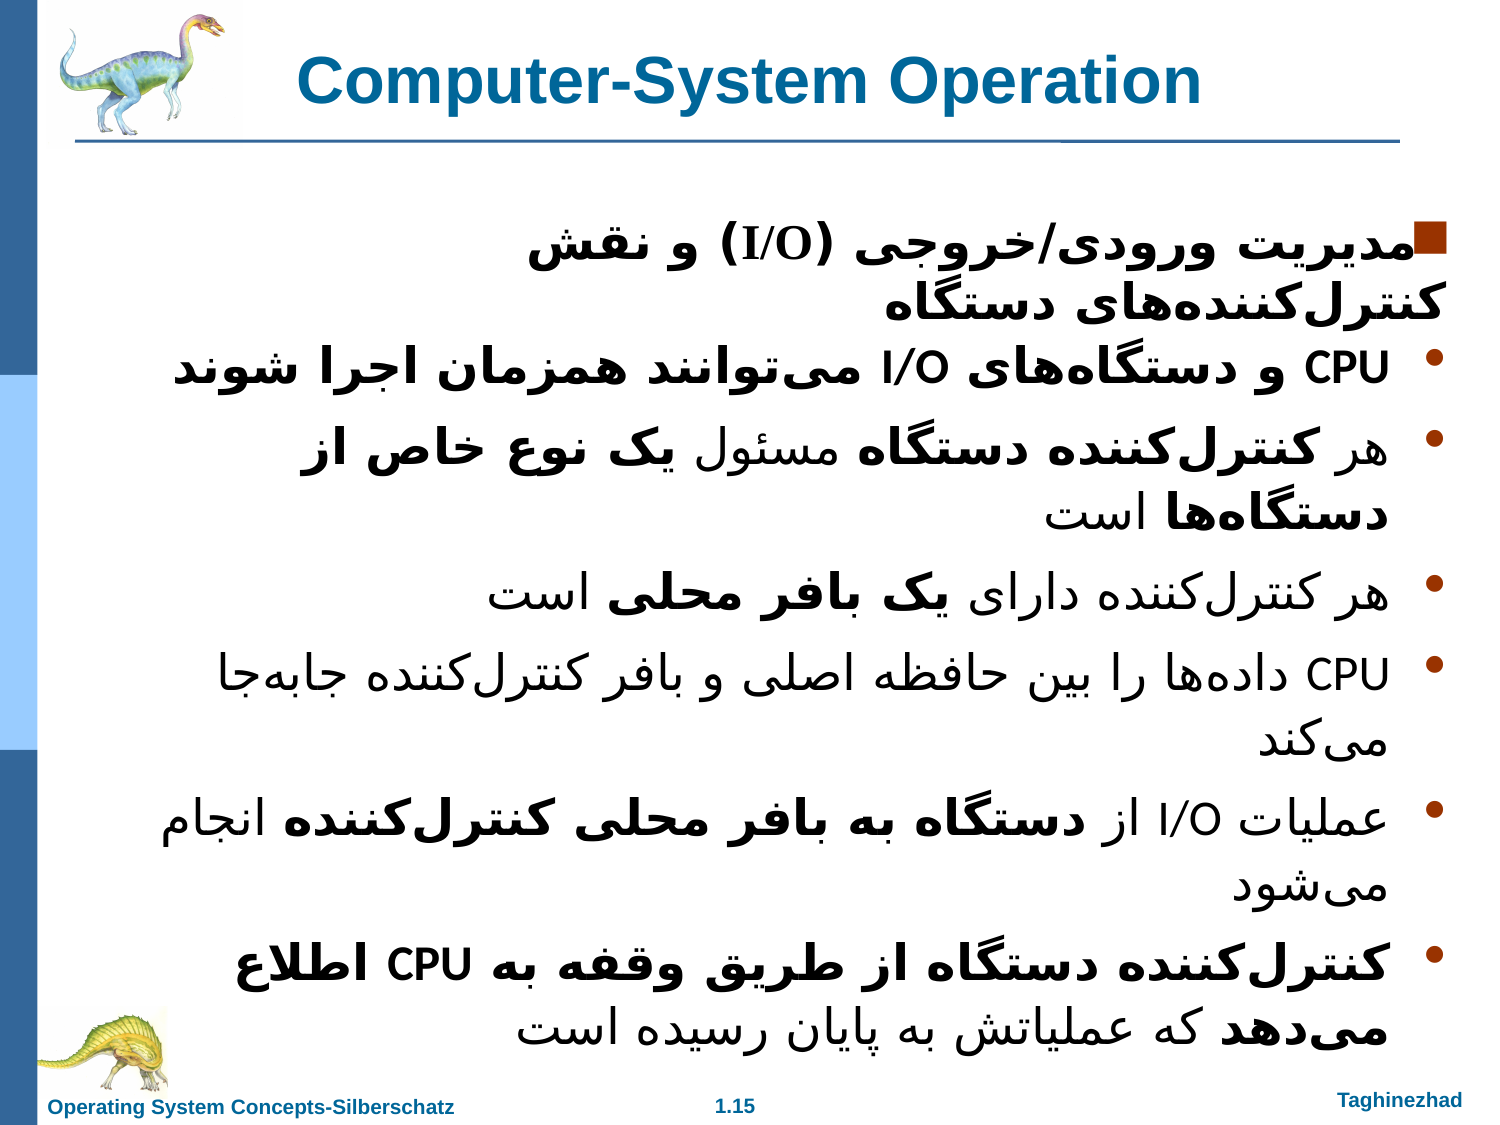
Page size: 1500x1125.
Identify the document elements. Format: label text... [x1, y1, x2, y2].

picture [38, 1006, 168, 1099]
picture [46, 0, 243, 149]
list مدیریت ورودی/خروجی (I/O) و نقش کنترل‌کننده‌های دستگاه CPU و دستگاه‌های I/O می‌توانند همزمان اجرا شوند هر کنترل‌کننده دستگاه مسئول یک نوع خاص از دستگاه‌ها است هر کنترل‌کننده دارای یک بافر محلی است CPU داده‌ها را بین حافظه اصلی و بافر کنترل‌کننده جابه‌جا می‌کند عملیات I/O از دستگاه به بافر محلی کنترل‌کننده انجام می‌شود کنترل‌کننده دستگاه از طریق وقفه به CPU اطلاع می‌دهد که عملیاتش به پایان رسیده است [132, 202, 1462, 946]
title Computer-System Operation [75, 29, 1425, 125]
